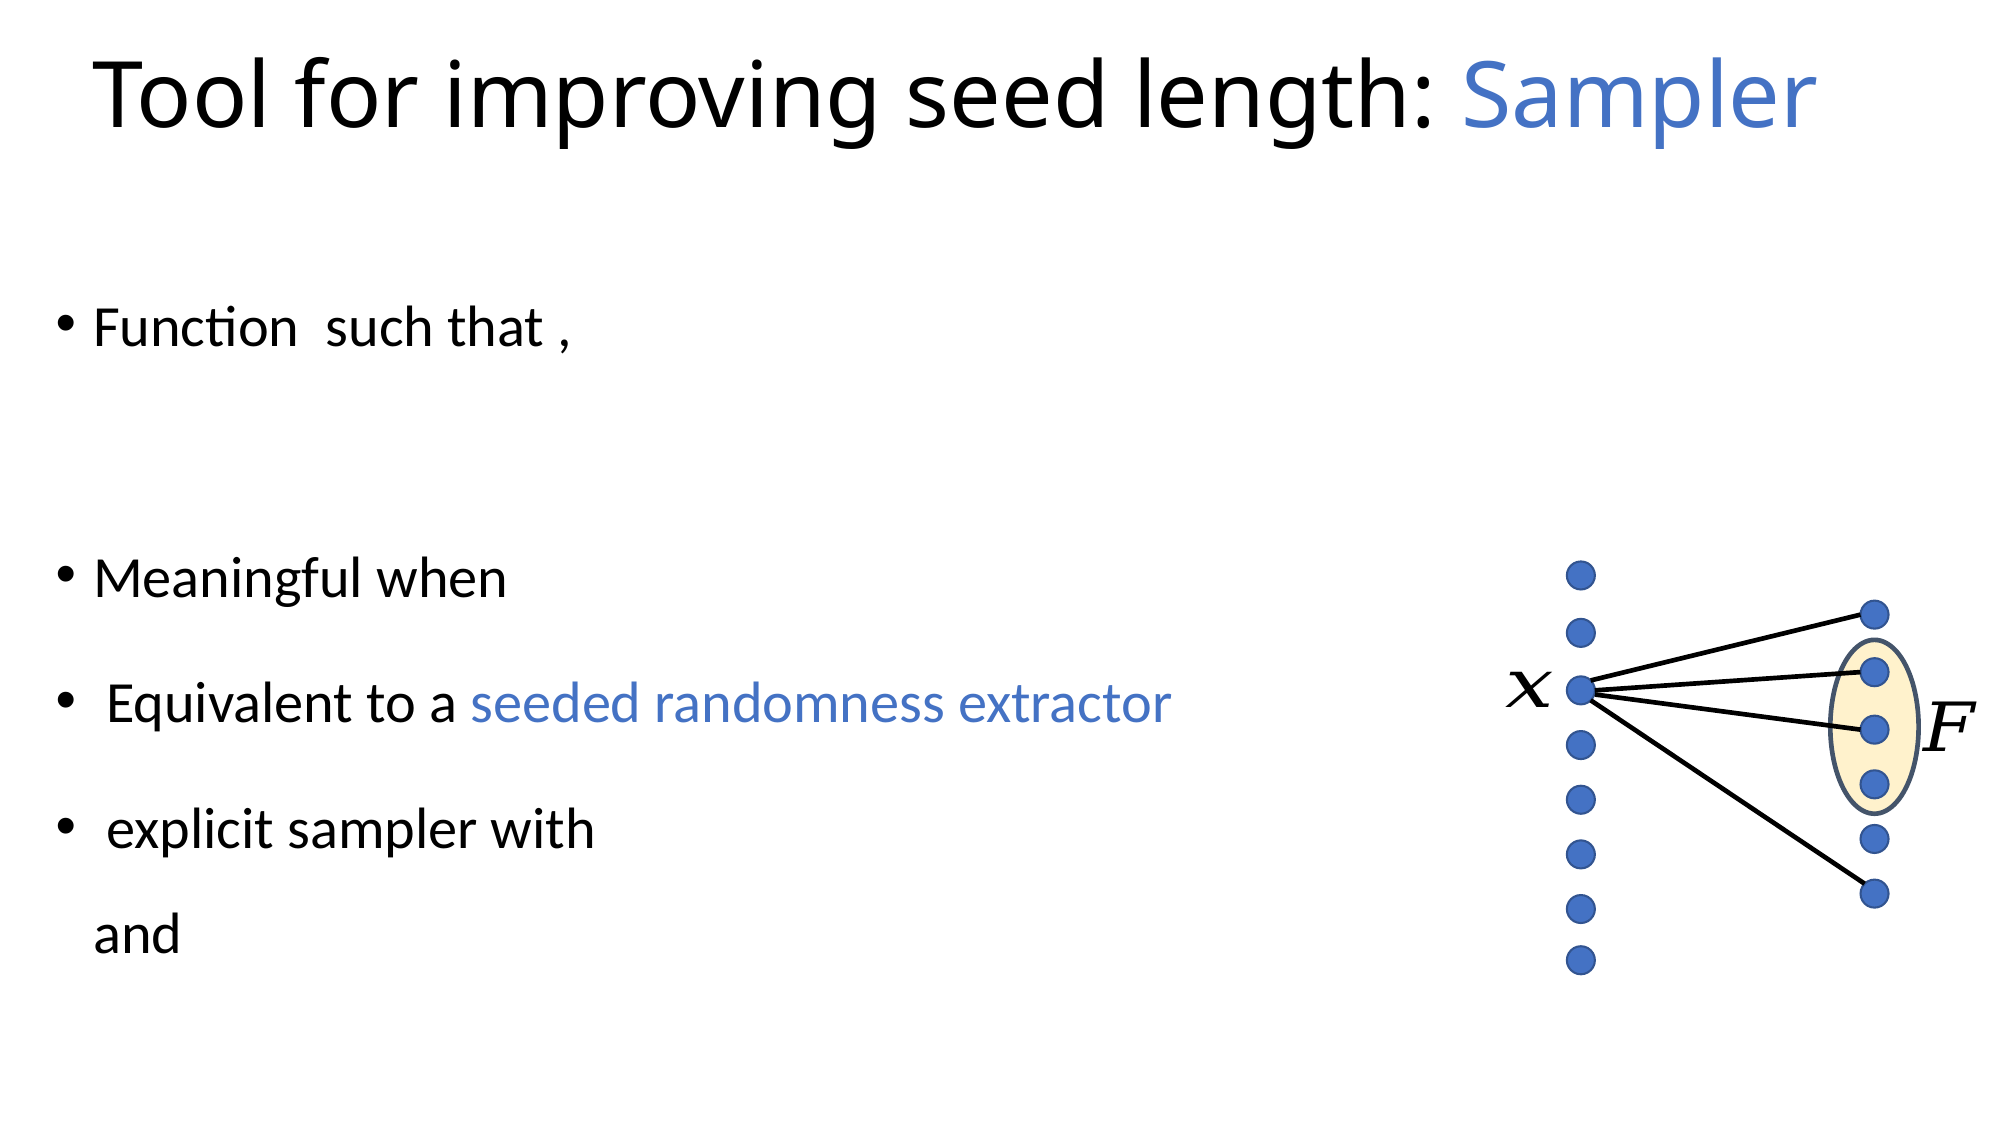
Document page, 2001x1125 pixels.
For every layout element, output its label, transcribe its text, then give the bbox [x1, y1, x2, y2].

title Tool for improving seed length: Sampler [77, 3, 1913, 192]
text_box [1500, 561, 1982, 975]
